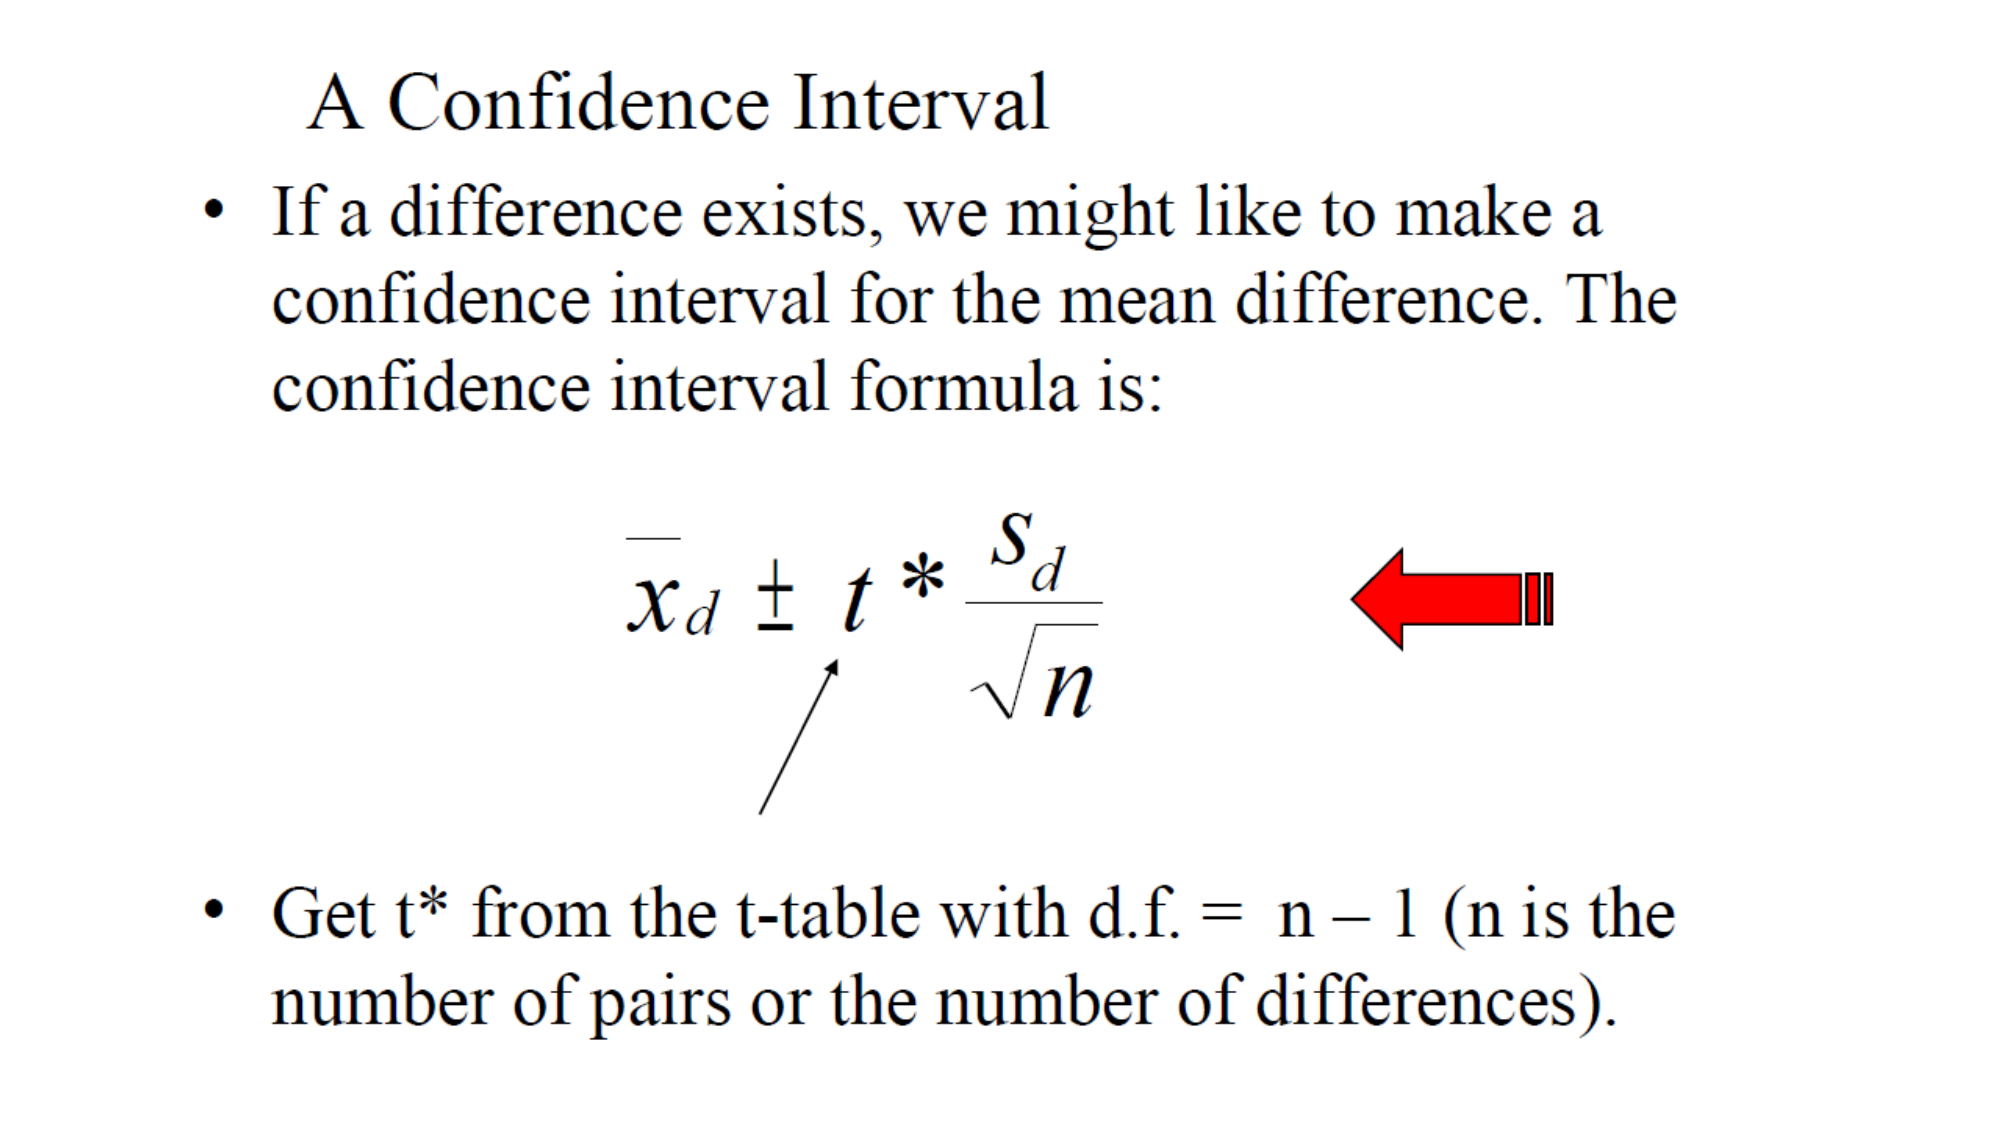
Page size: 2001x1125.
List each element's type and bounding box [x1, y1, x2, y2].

picture [176, 46, 1824, 1079]
